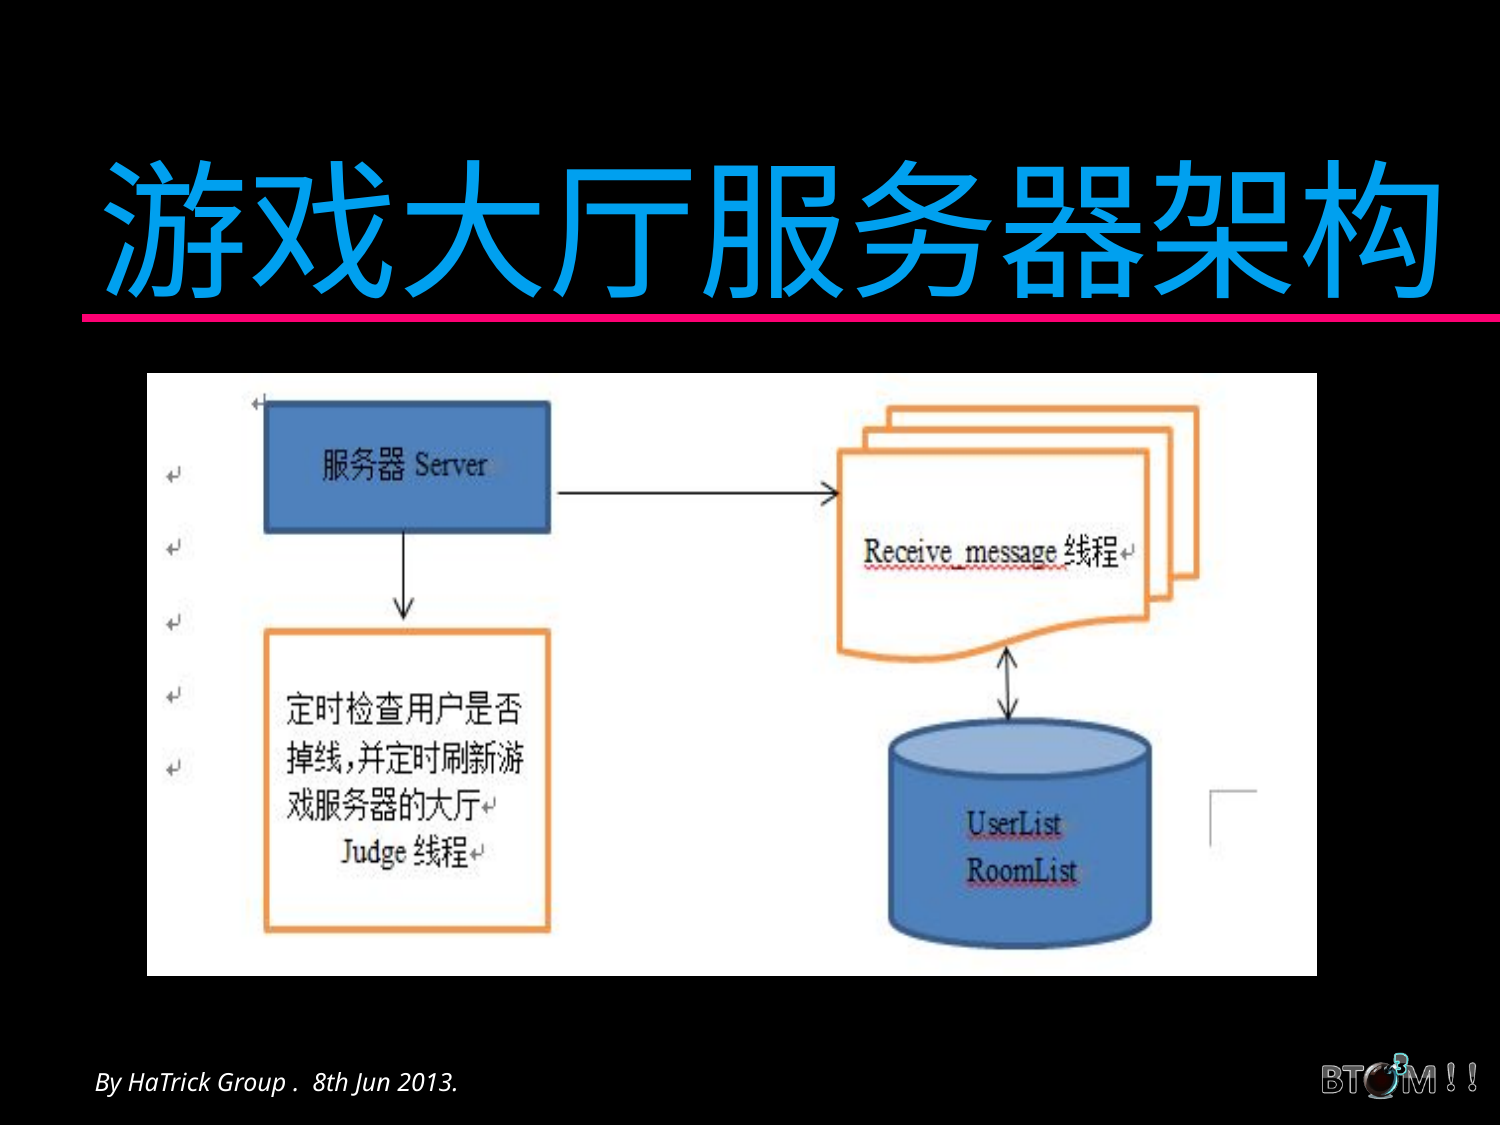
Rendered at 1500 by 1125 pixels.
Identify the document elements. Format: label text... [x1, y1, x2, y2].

picture [1316, 1047, 1483, 1105]
text_box 游戏大厅服务器架构 [98, 137, 1449, 324]
picture [147, 373, 1318, 977]
text_box By HaTrick Group . 8th Jun 2013. [79, 1058, 506, 1104]
